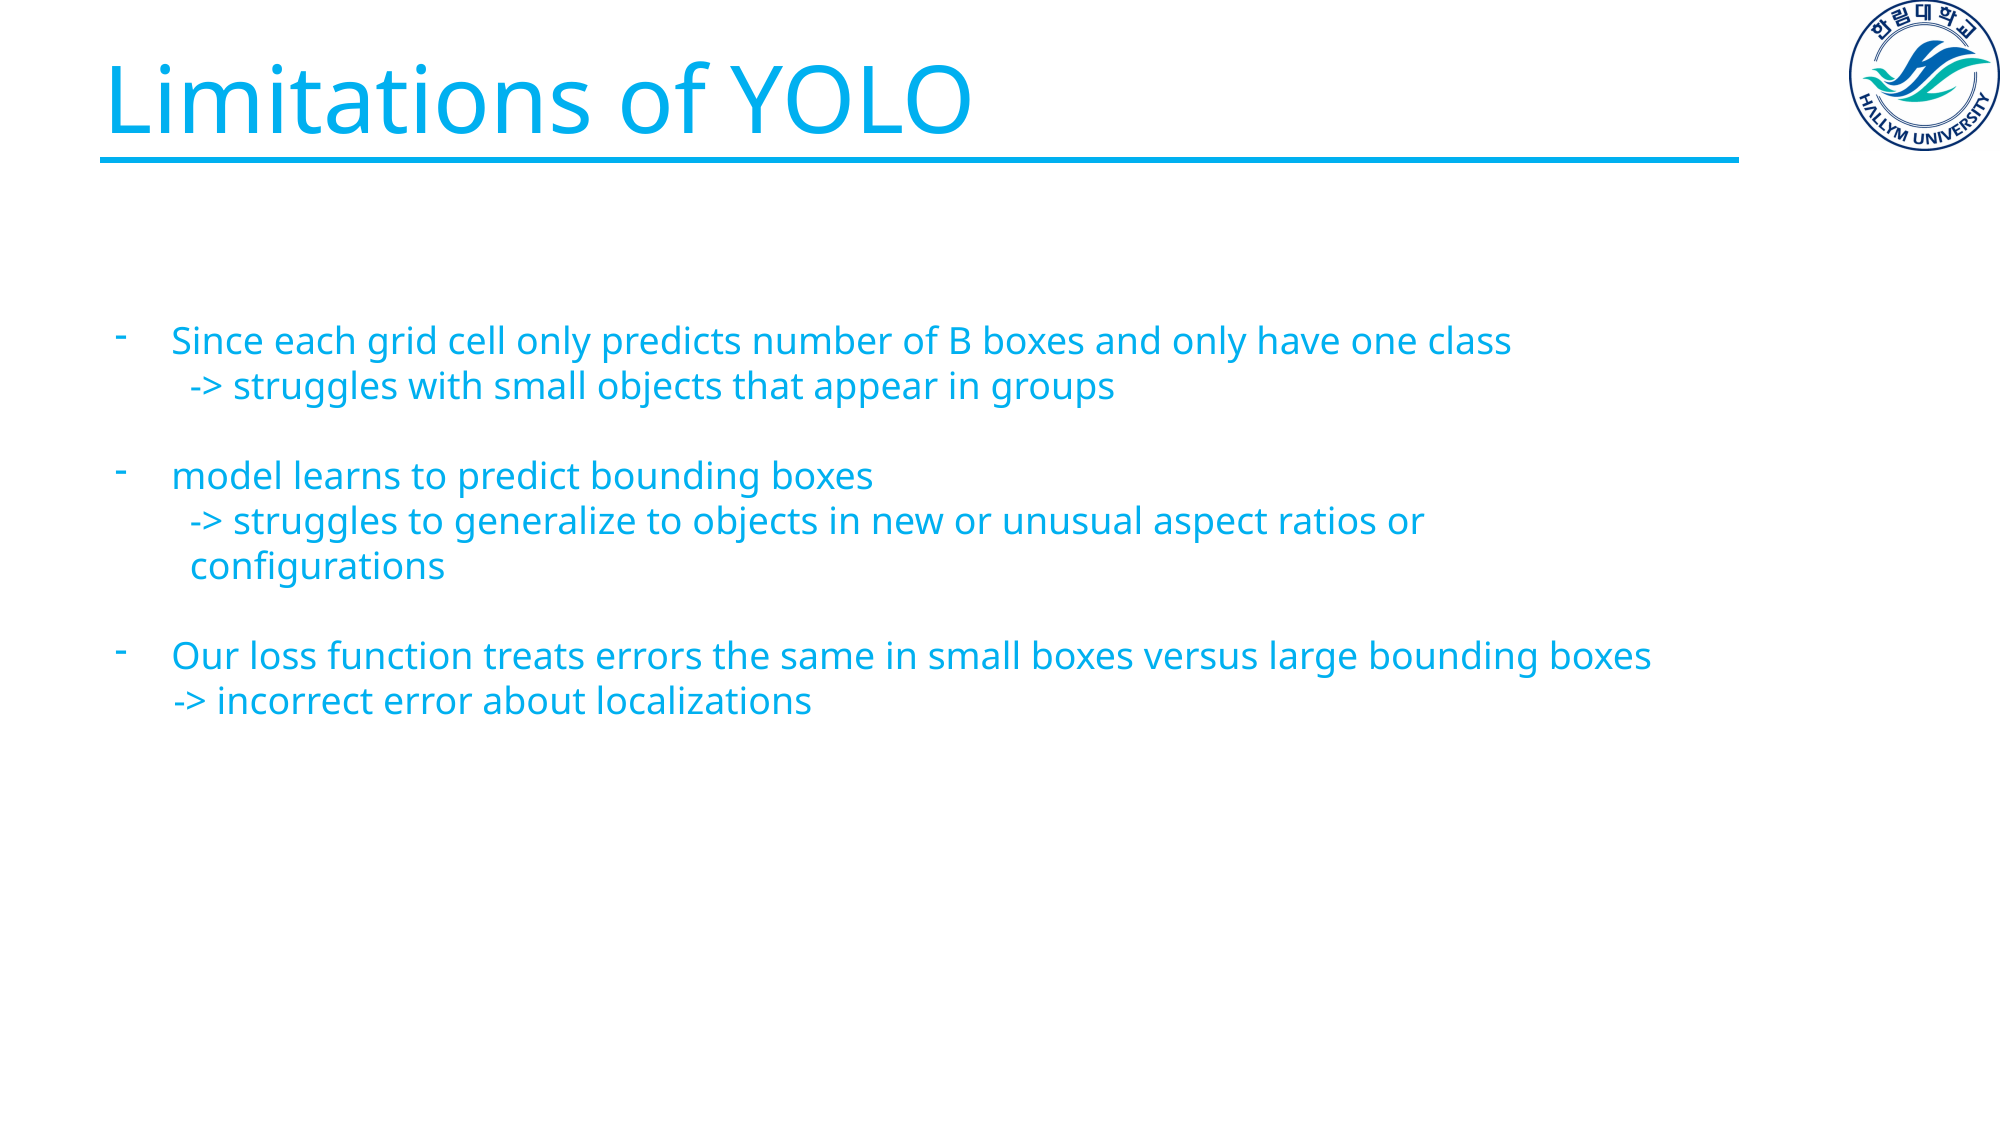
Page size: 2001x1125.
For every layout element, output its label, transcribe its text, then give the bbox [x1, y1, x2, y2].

text_box Limitations of YOLO [89, 32, 1587, 160]
text_box Since each grid cell only predicts number of B boxes and only have one class -> struggles with small objects that appear in groups model learns to predict bounding boxes -> struggles to generalize to objects in new or unusual aspect ratios or configurations Our loss function treats errors the same in small boxes versus large bounding boxes -> incorrect error about localizations [100, 309, 1704, 820]
picture [1849, 0, 2000, 151]
